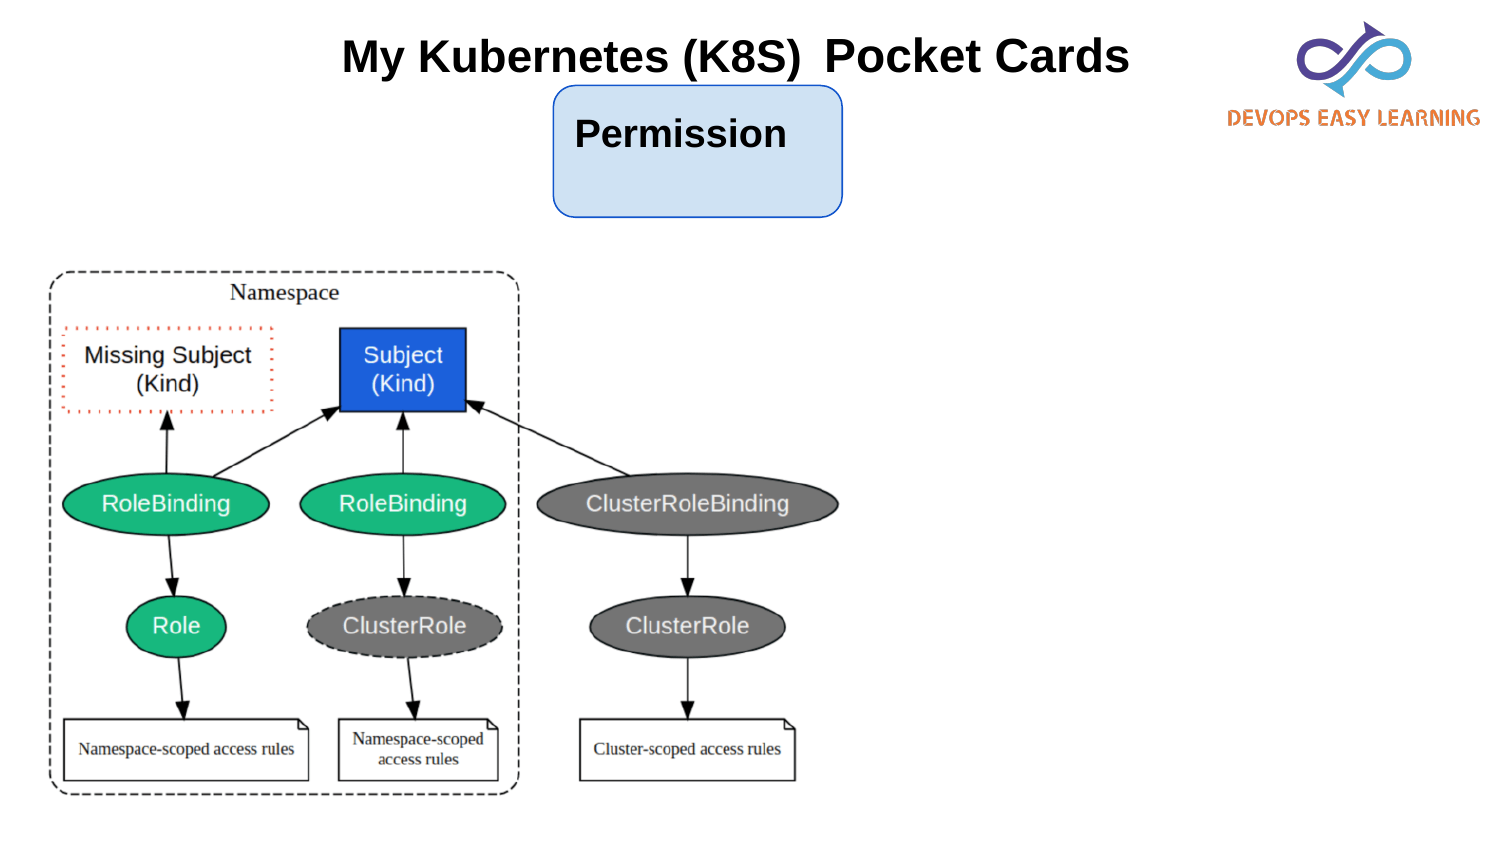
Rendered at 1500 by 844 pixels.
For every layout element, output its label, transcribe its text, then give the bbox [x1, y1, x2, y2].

text_box Permission [553, 85, 843, 218]
picture [24, 242, 860, 819]
text_box My Kubernetes (K8S) Pocket Cards [7, 9, 1214, 138]
picture [1216, 9, 1492, 148]
